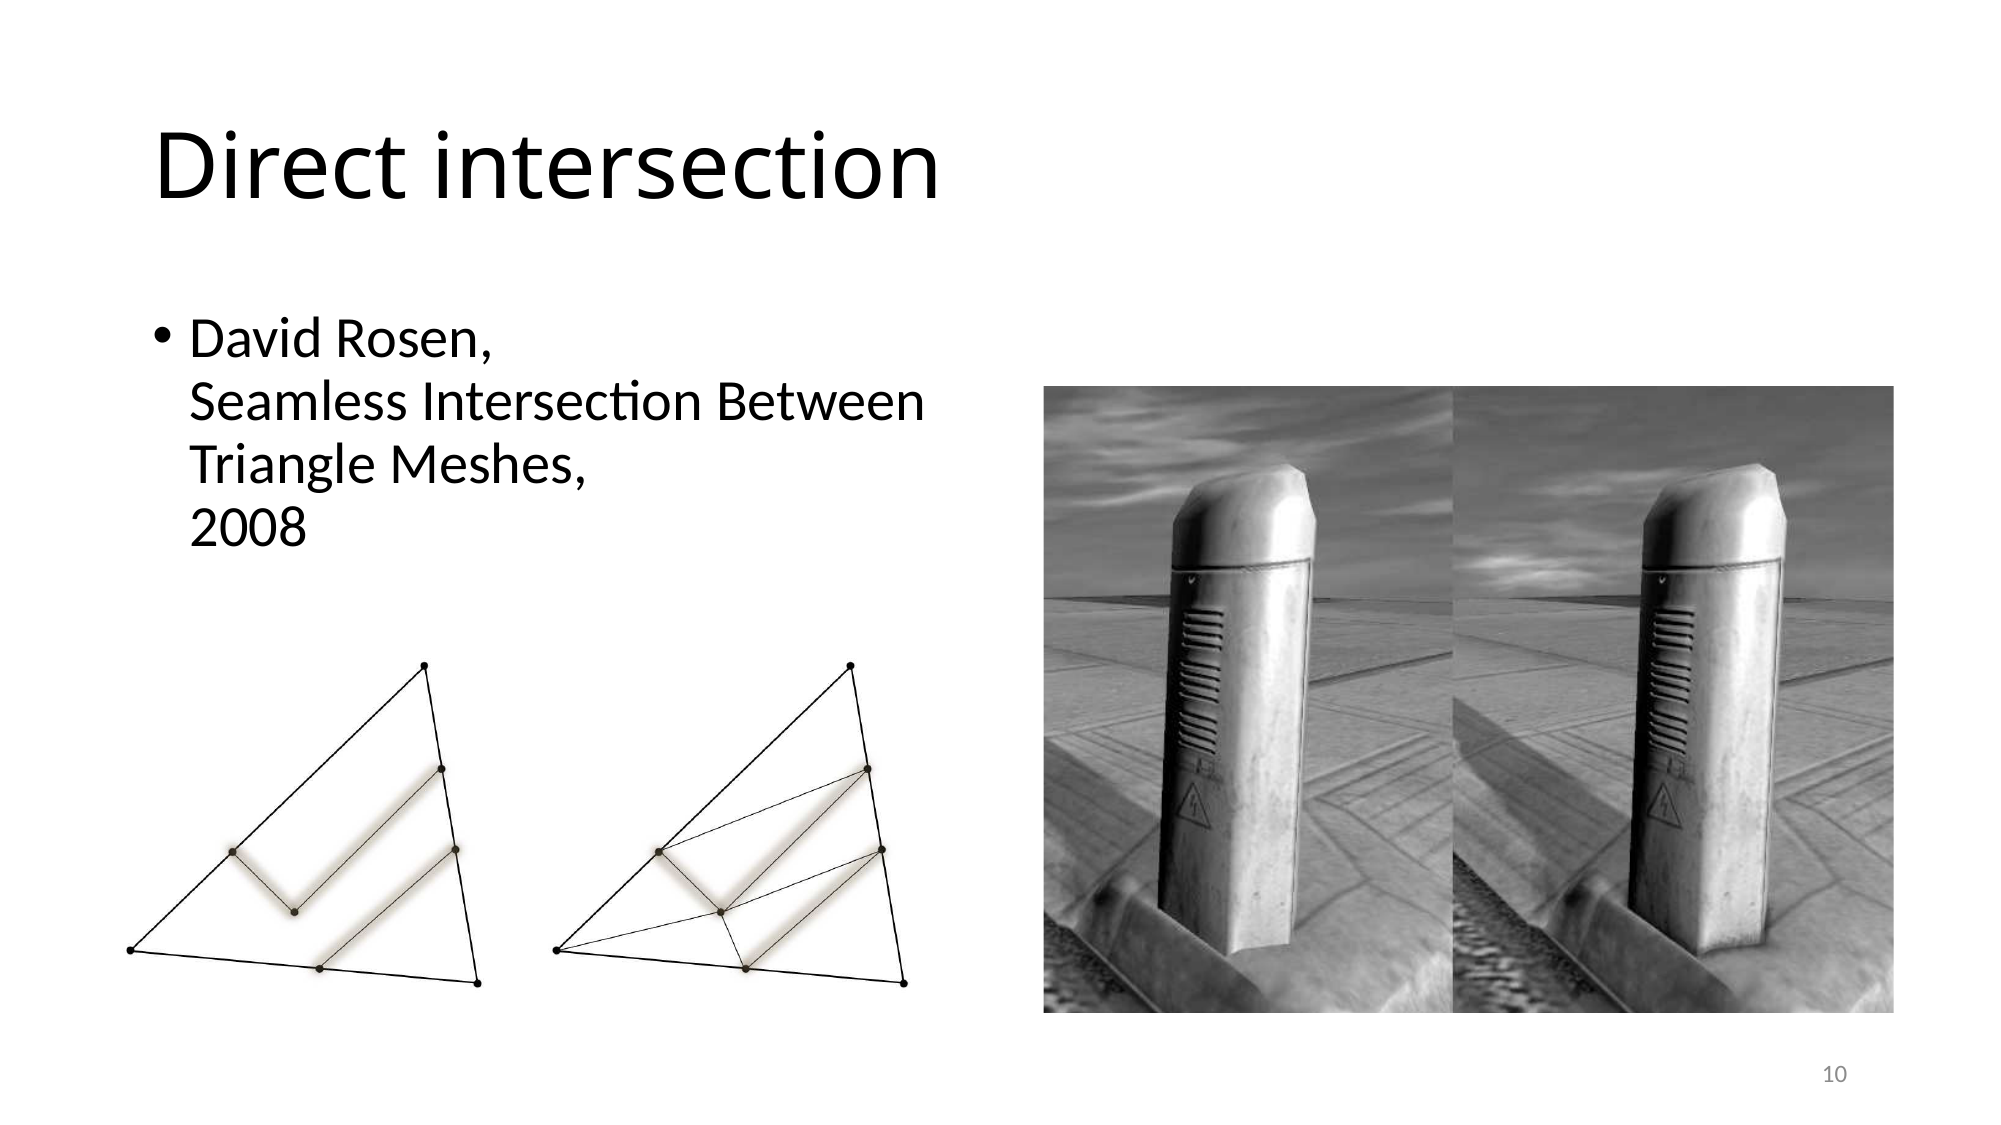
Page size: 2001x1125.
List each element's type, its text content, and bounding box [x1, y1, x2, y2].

list David Rosen, Seamless Intersection Between Triangle Meshes, 2008 [137, 299, 1071, 1014]
picture [1043, 386, 1894, 1013]
title Direct intersection [137, 59, 1863, 278]
slide_number 10 [1412, 1042, 1863, 1103]
picture [112, 643, 935, 1001]
